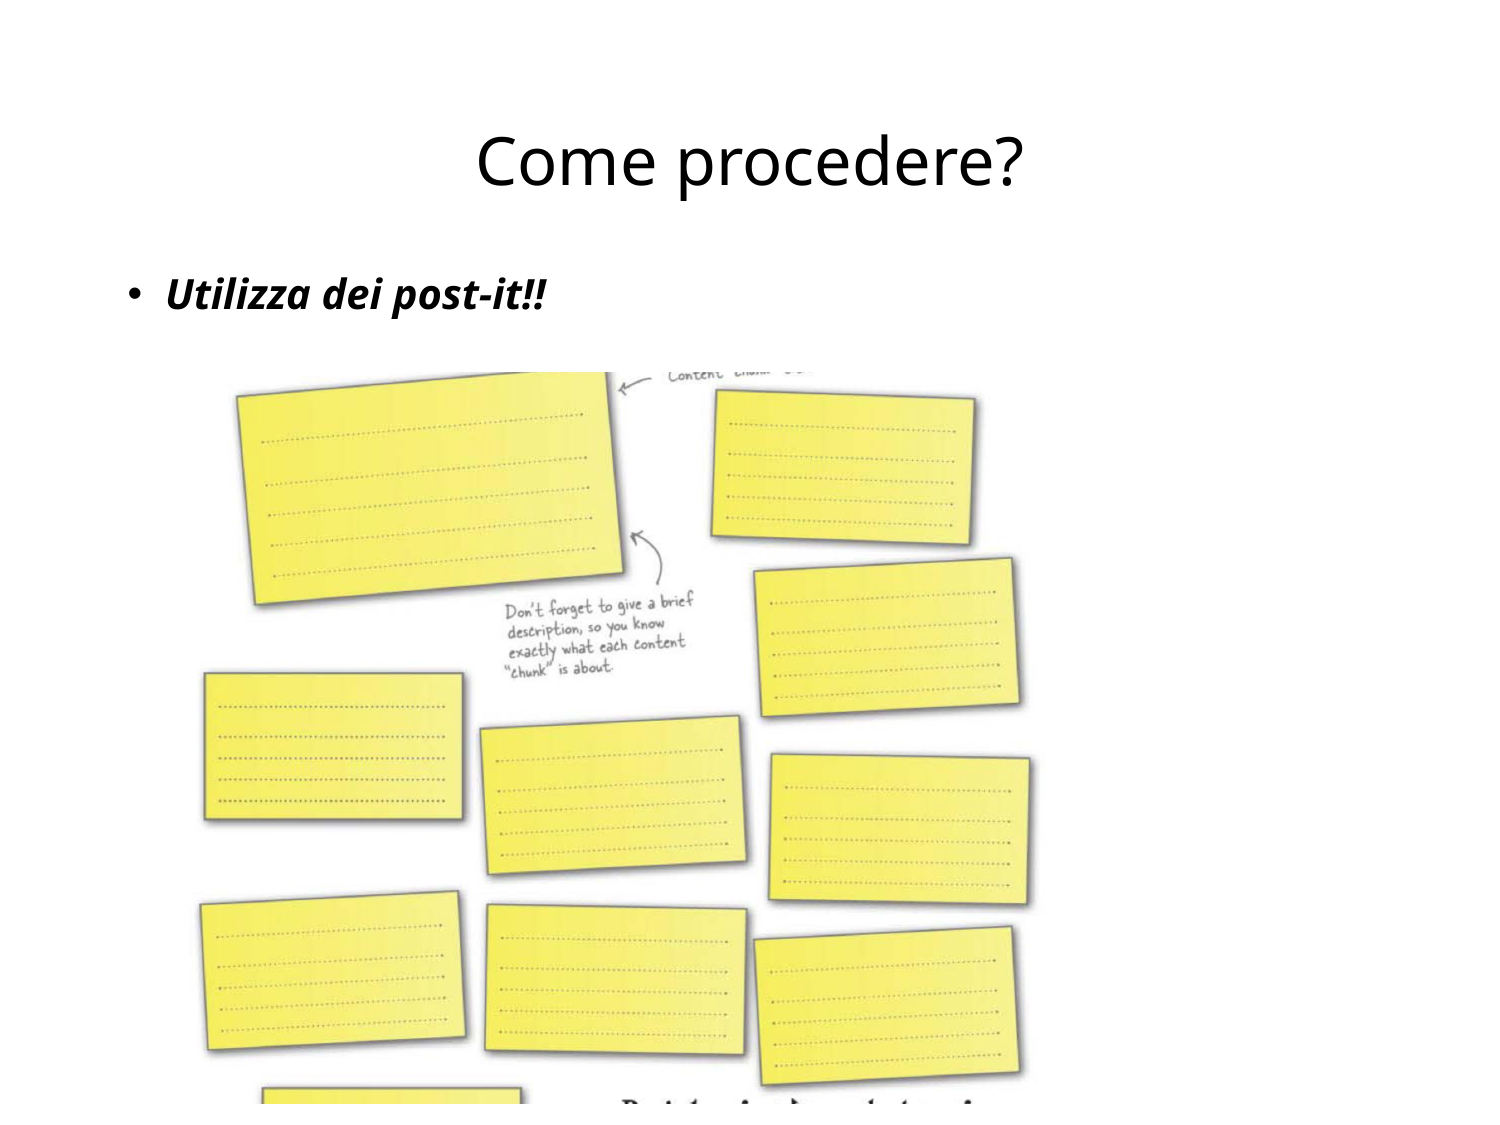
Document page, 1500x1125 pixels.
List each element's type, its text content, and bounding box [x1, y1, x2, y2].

list Utilizza dei post-it!! [112, 250, 1388, 1063]
picture [186, 372, 1053, 1104]
title Come procedere? [112, 101, 1388, 228]
